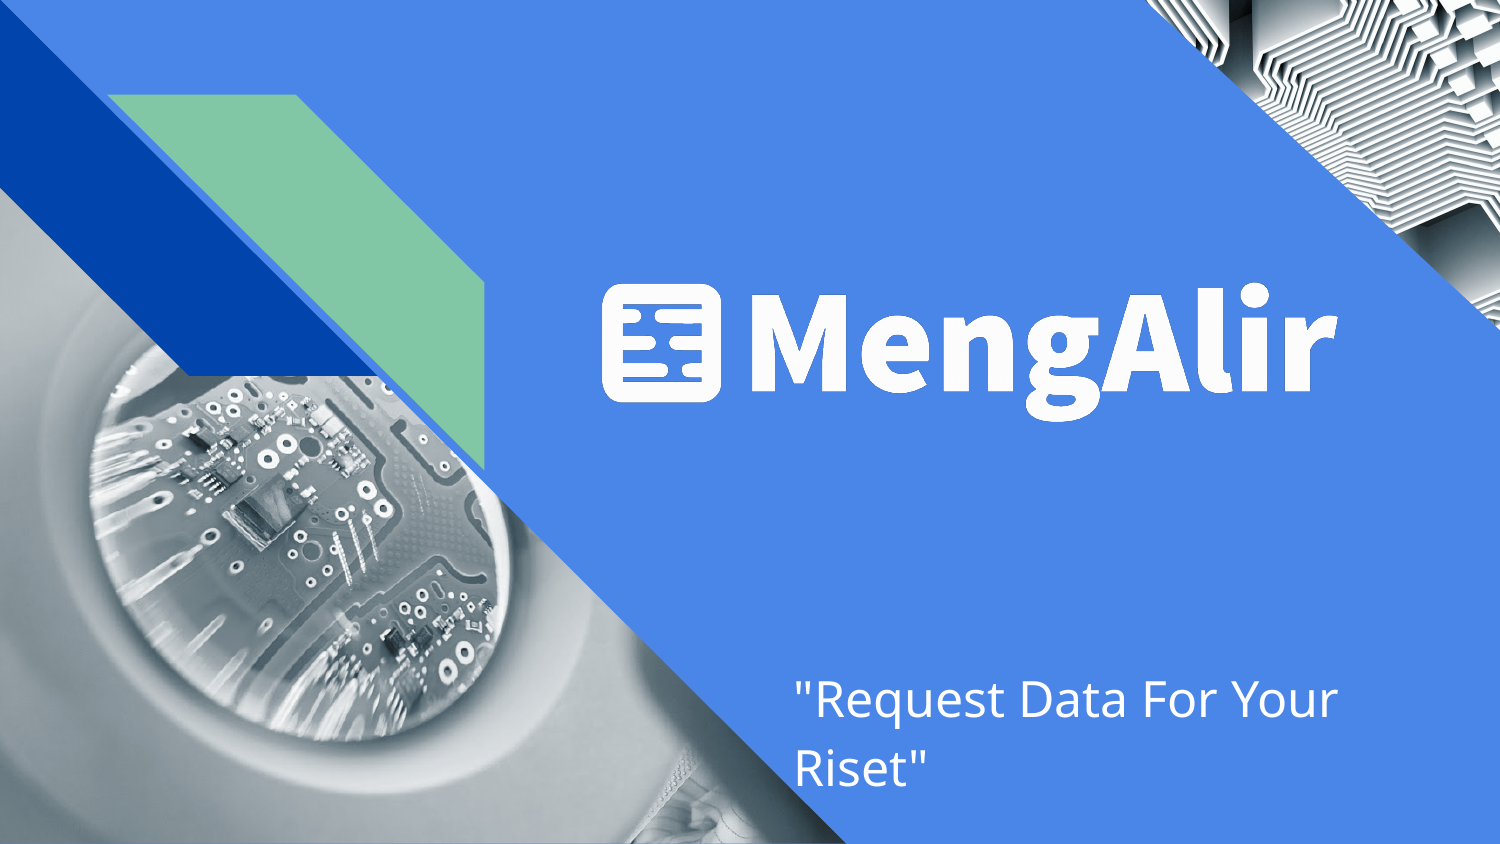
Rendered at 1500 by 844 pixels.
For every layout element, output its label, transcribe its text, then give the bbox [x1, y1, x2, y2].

picture [0, 189, 847, 844]
subtitle "Request Data For Your Riset" [778, 643, 1404, 727]
picture [602, 281, 1339, 423]
picture [1144, 0, 1500, 331]
